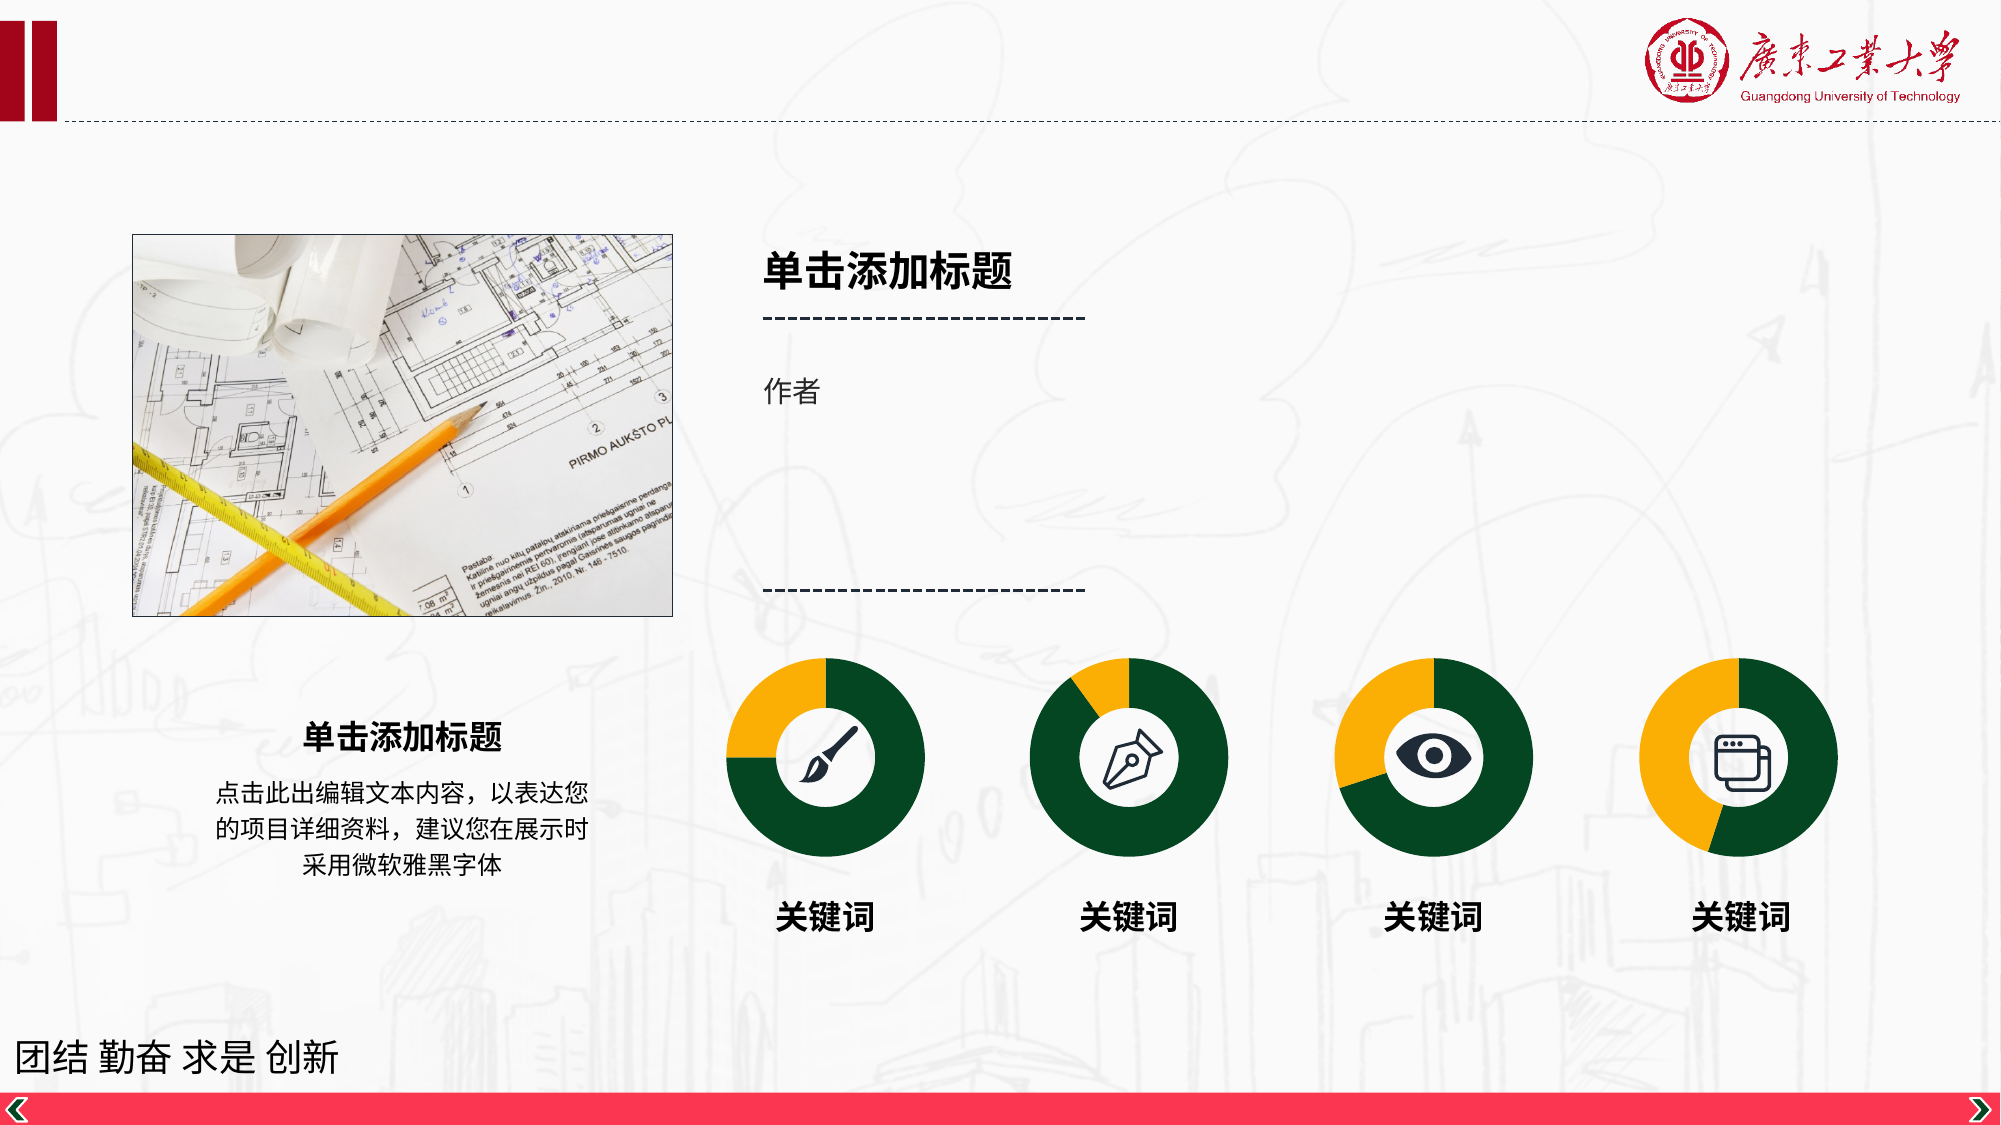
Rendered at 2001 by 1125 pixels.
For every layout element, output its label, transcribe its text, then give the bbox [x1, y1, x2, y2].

chart [1324, 654, 1543, 861]
text_box 单击添加标题 [762, 234, 1107, 295]
text_box 关键词 [1075, 888, 1183, 937]
text_box 关键词 [1368, 888, 1500, 937]
text_box 关键词 [1680, 888, 1803, 937]
chart [1629, 654, 1848, 861]
text_box 关键词 [763, 888, 889, 937]
text_box 作者 [763, 369, 1822, 447]
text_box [1714, 734, 1772, 792]
picture [1645, 18, 1960, 103]
chart [716, 654, 935, 861]
picture [132, 234, 673, 617]
chart [1020, 654, 1239, 861]
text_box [798, 724, 860, 788]
text_box 点击此出编辑文本内容，以表达您的项目详细资料，建议您在展示时采用微软雅黑字体 [202, 771, 603, 880]
text_box 单击添加标题 [210, 708, 595, 757]
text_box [1396, 724, 1472, 787]
